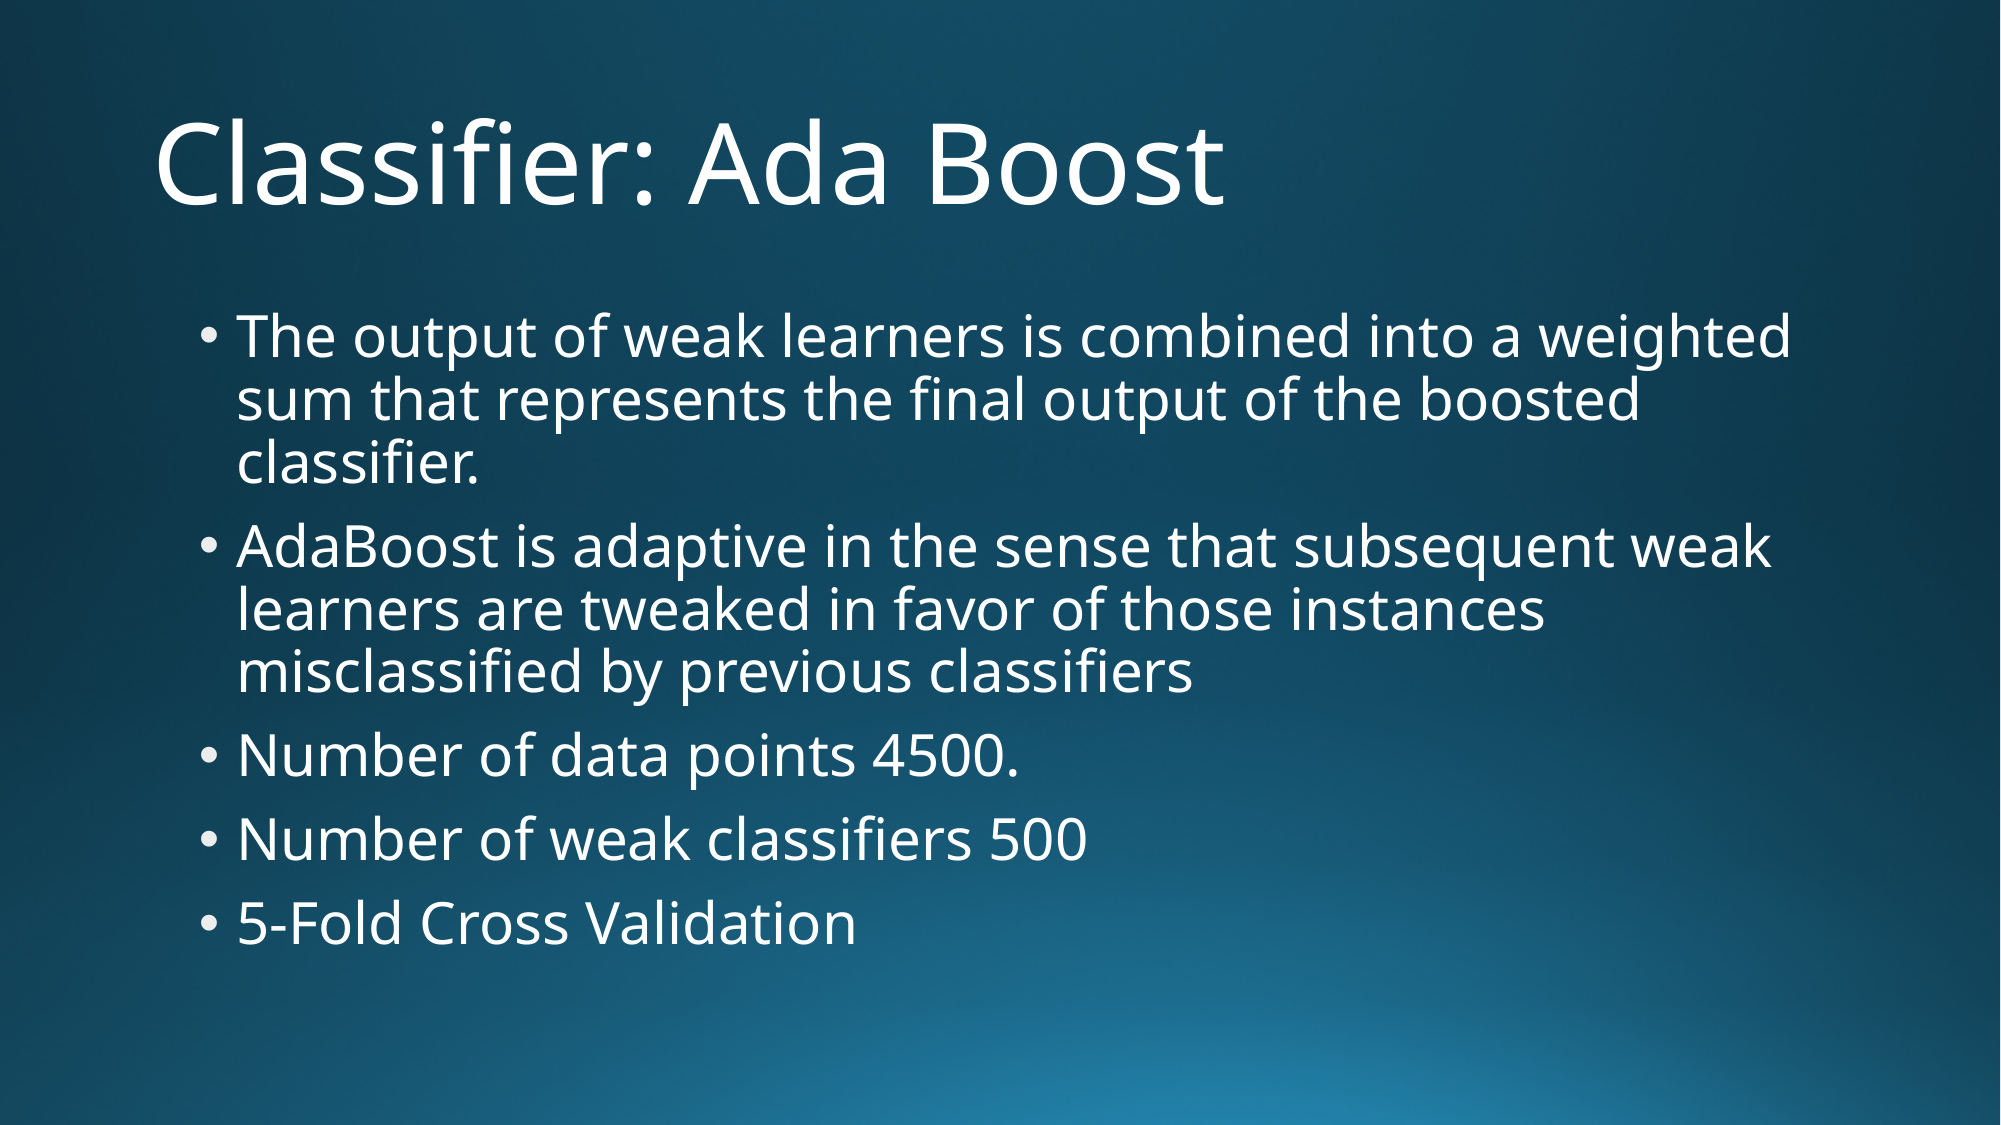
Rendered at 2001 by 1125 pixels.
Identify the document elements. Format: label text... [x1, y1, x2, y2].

title Classifier: Ada Boost [137, 59, 1863, 278]
picture [0, 0, 2001, 1125]
list The output of weak learners is combined into a weighted sum that represents the final output of the boosted classifier. AdaBoost is adaptive in the sense that subsequent weak learners are tweaked in favor of those instances misclassified by previous classifiers Number of data points 4500. Number of weak classifiers 500 5-Fold Cross Validation [183, 299, 1863, 1014]
